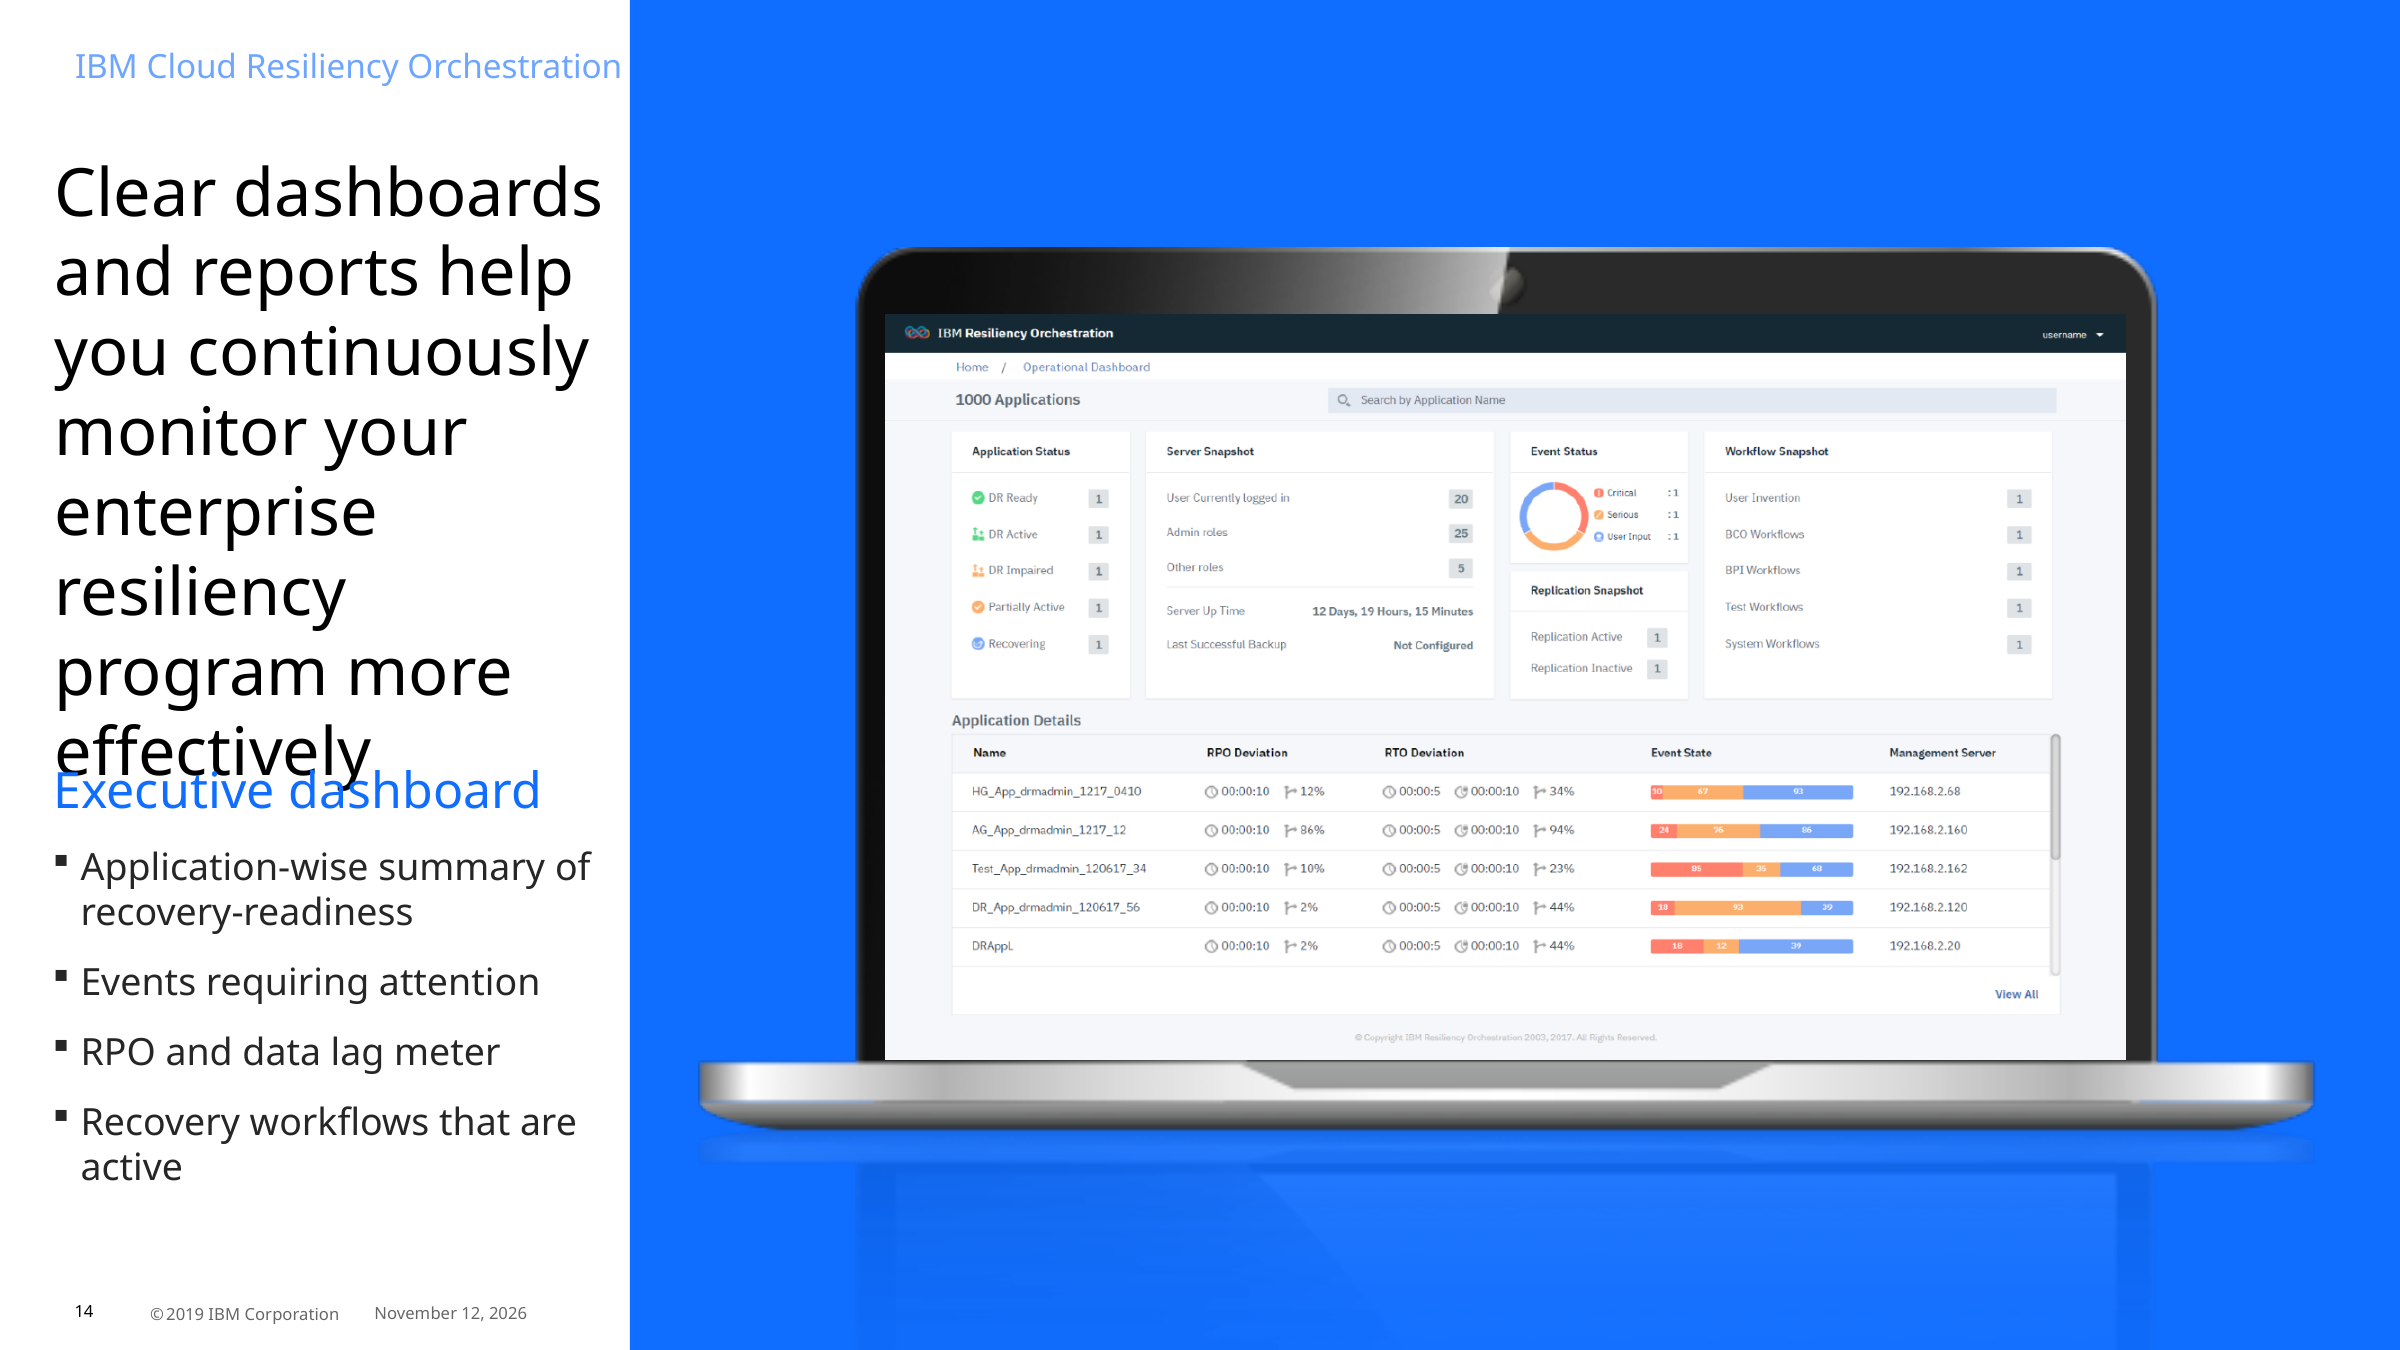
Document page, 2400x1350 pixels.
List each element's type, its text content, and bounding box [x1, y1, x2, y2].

text_box [629, 0, 2400, 1350]
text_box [697, 247, 2318, 1350]
picture [884, 314, 2126, 1060]
title Clear dashboards and reports help you continuously monitor your enterprise resiliency program more effectively [52, 149, 623, 752]
text_box Executive dashboard Application-wise summary of recovery-readiness Events requiring attention RPO and data lag meter Recovery workflows that are active [52, 752, 623, 1189]
text_box IBM Cloud Resiliency Orchestration [74, 43, 1155, 89]
